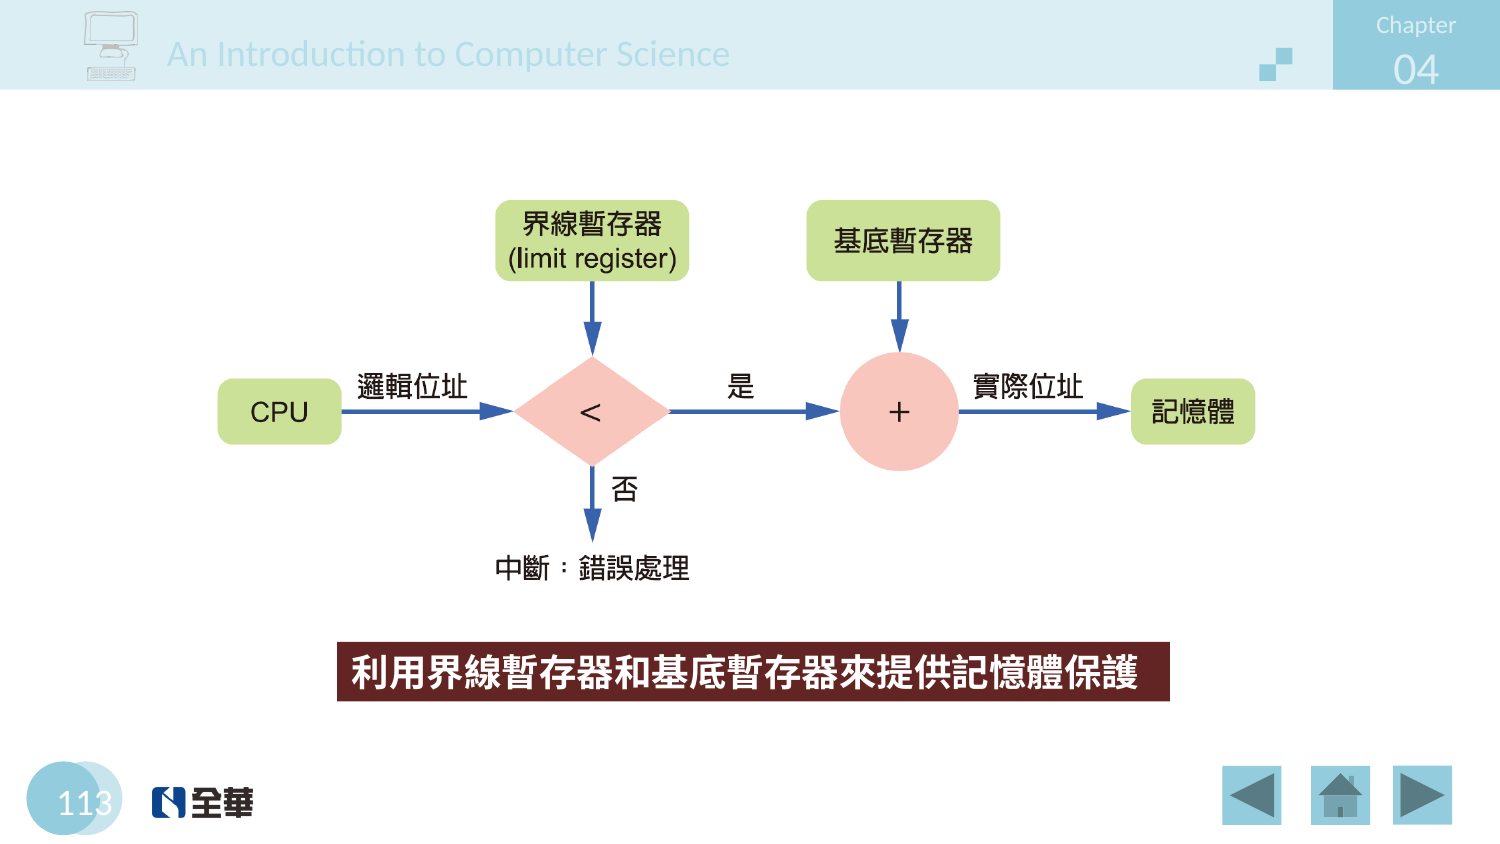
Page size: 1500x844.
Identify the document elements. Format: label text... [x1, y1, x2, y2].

text_box 利用界線暫存器和基底暫存器來提供記憶體保護 [337, 641, 1170, 702]
picture [84, 11, 138, 81]
picture [152, 787, 253, 818]
picture [200, 189, 1300, 585]
